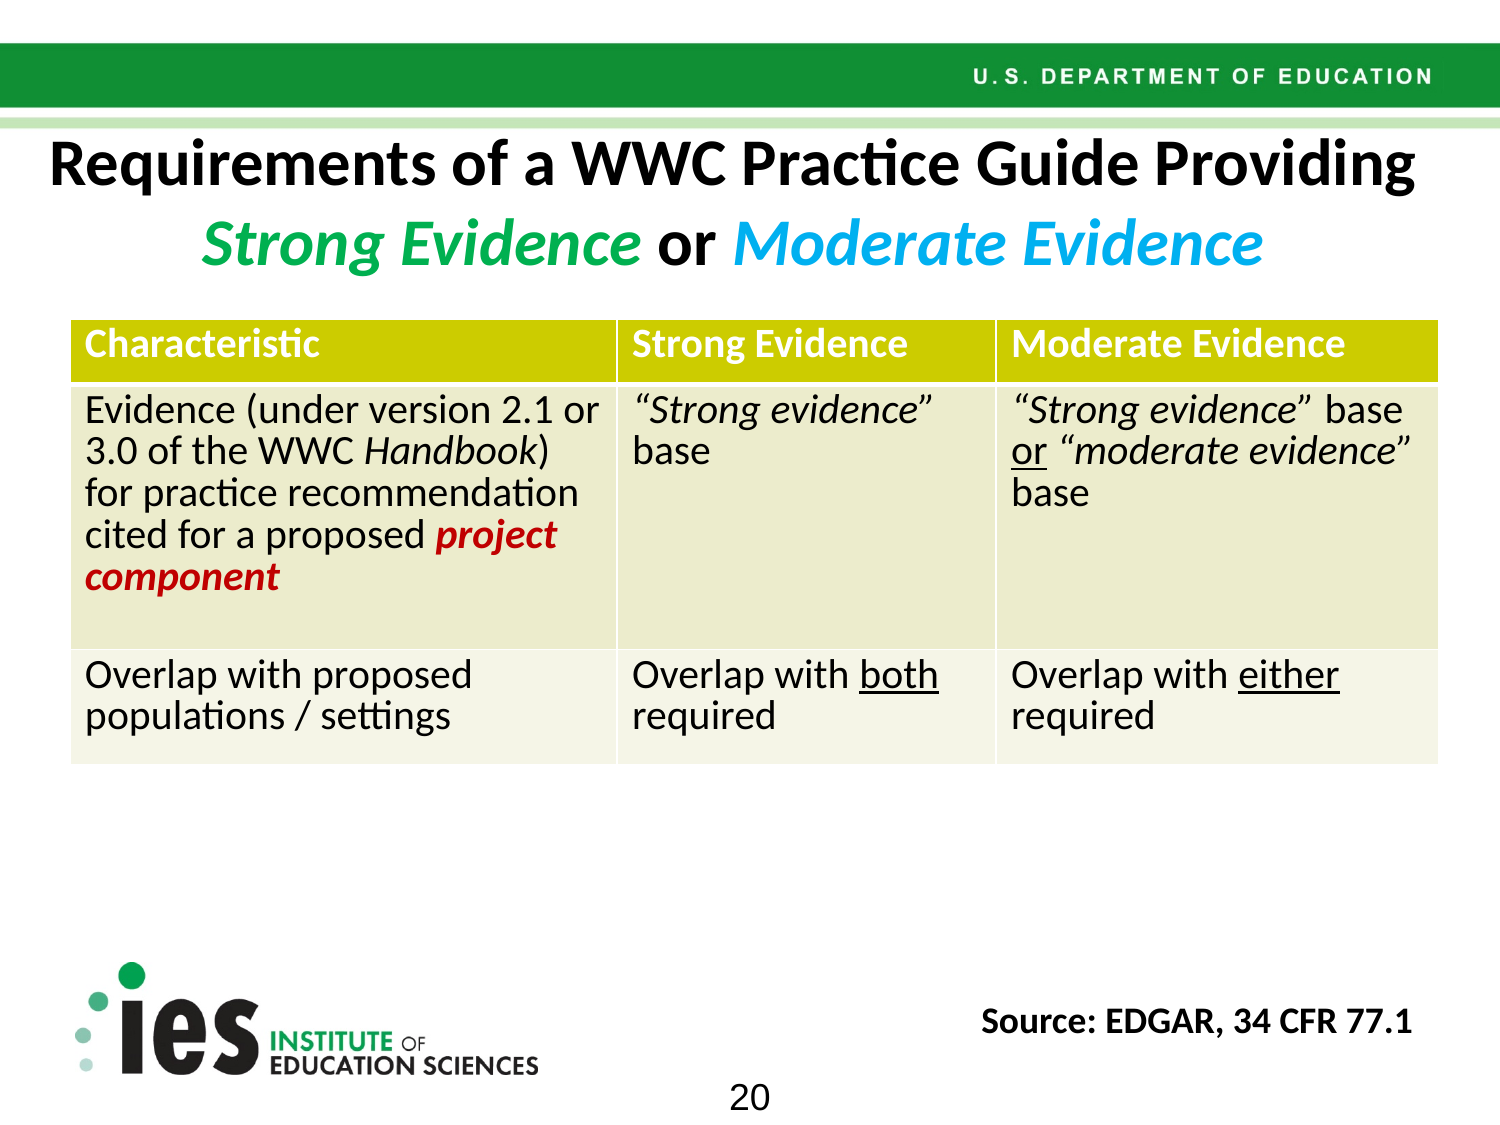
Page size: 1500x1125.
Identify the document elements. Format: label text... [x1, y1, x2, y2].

text_box Requirements of a WWC Practice Guide Providing Strong Evidence or Moderate Evidence [0, 122, 1467, 245]
text_box Source: EDGAR, 34 CFR 77.1 [966, 988, 1429, 1049]
table_cell “Strong evidence” base or “moderate evidence” base [997, 387, 1438, 649]
picture [0, 24, 1500, 150]
table_header Moderate Evidence [997, 320, 1438, 382]
text_box 20 [713, 1065, 787, 1125]
table_cell Overlap with either required [997, 650, 1438, 764]
table_header Characteristic [71, 320, 616, 382]
picture [75, 962, 538, 1075]
table_cell Overlap with proposed populations / settings [71, 650, 616, 764]
table_cell Overlap with both required [618, 650, 995, 764]
table_header Strong Evidence [618, 320, 995, 382]
table_cell “Strong evidence” base [618, 387, 995, 649]
table_cell Evidence (under version 2.1 or 3.0 of the WWC Handbook) for practice recommendation cited for a proposed project component [71, 387, 616, 649]
